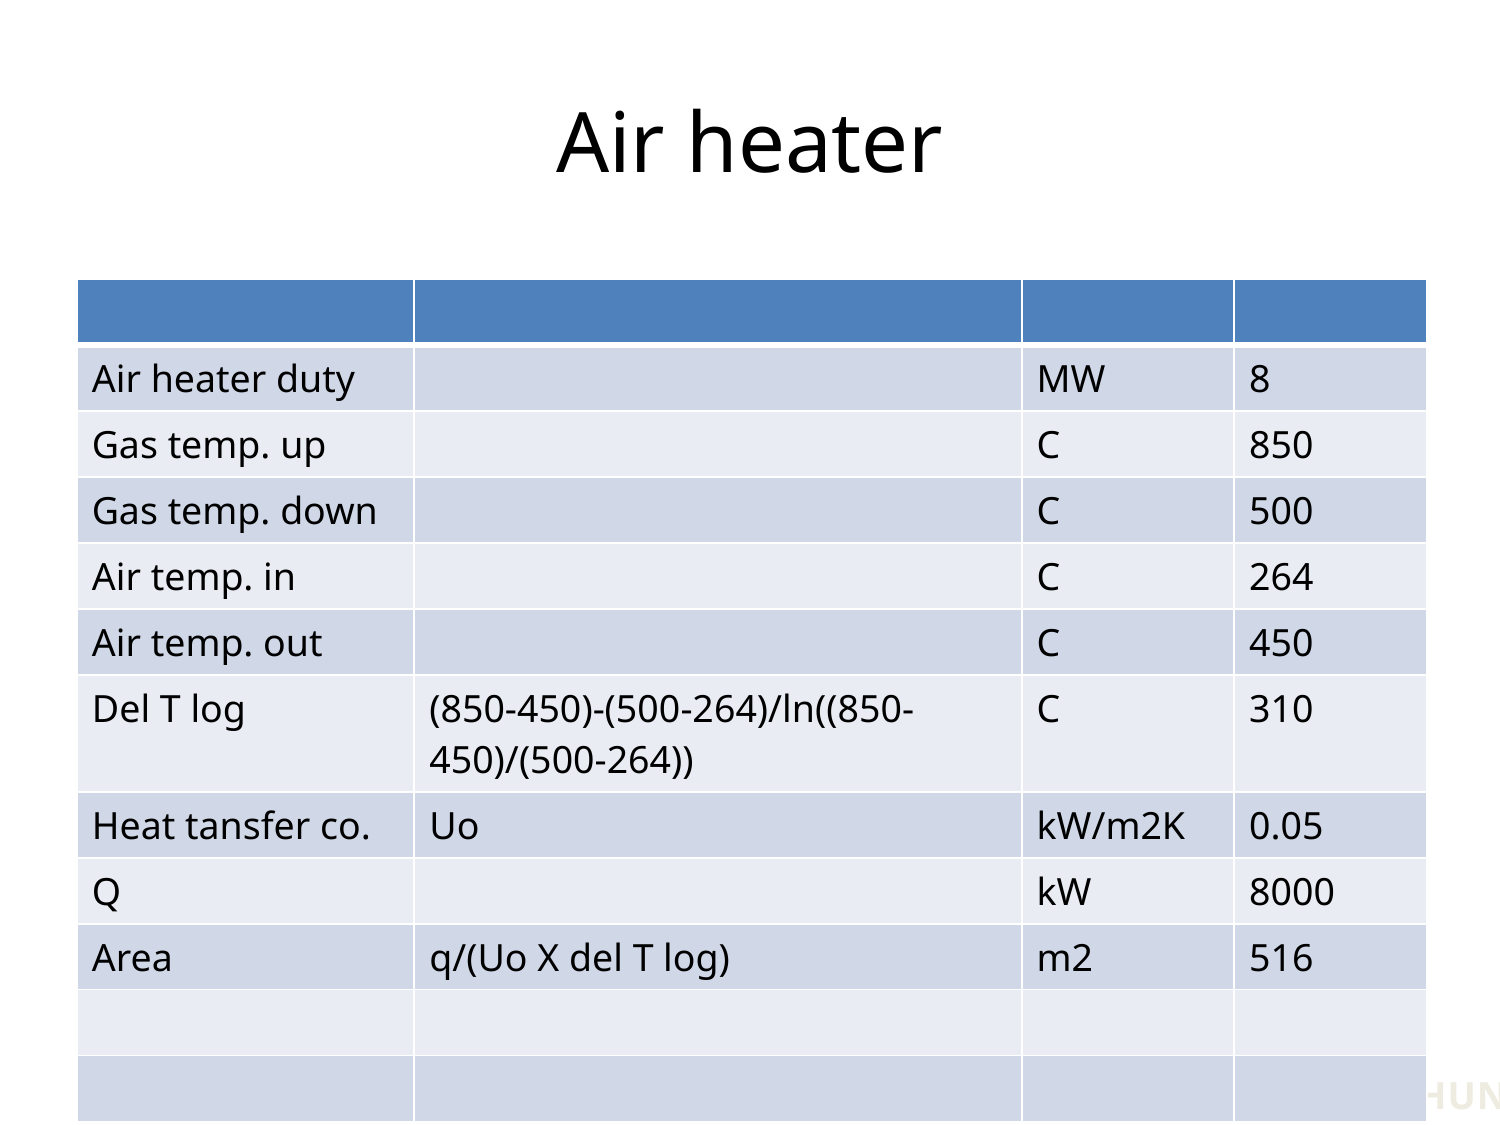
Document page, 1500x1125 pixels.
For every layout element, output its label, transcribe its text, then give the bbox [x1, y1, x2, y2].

table_header [415, 280, 1021, 342]
table_header [1235, 280, 1426, 342]
table_cell C [1023, 610, 1233, 674]
title Air heater [75, 45, 1425, 233]
table_cell 850 [1235, 412, 1426, 476]
table_cell [1235, 1056, 1426, 1121]
table_cell [78, 1056, 413, 1121]
table_cell C [1023, 544, 1233, 608]
table_cell C [1023, 676, 1233, 791]
table_cell [1235, 990, 1426, 1055]
table_cell 450 [1235, 610, 1426, 674]
table_cell q/(Uo X del T log) [415, 925, 1021, 989]
table_cell [78, 990, 413, 1055]
table_cell [415, 990, 1021, 1055]
table_cell Q [78, 859, 413, 923]
table_cell 500 [1235, 478, 1426, 542]
table_cell (850-450)-(500-264)/ln((850-450)/(500-264)) [415, 676, 1021, 791]
table_cell C [1023, 478, 1233, 542]
table_cell 264 [1235, 544, 1426, 608]
table_cell [415, 859, 1021, 923]
table_cell Air temp. out [78, 610, 413, 674]
table_cell Air temp. in [78, 544, 413, 608]
table_cell [415, 478, 1021, 542]
table_header [78, 280, 413, 342]
table_cell Air heater duty [78, 348, 413, 410]
table_cell 8 [1235, 348, 1426, 410]
table_header [1023, 280, 1233, 342]
table_cell 0.05 [1235, 793, 1426, 857]
table_cell 310 [1235, 676, 1426, 791]
table_cell [415, 412, 1021, 476]
table_cell [415, 544, 1021, 608]
table_cell kW/m2K [1023, 793, 1233, 857]
table_cell Del T log [78, 676, 413, 791]
table_cell Area [78, 925, 413, 989]
table_cell [1023, 990, 1233, 1055]
table_cell kW [1023, 859, 1233, 923]
table_cell Gas temp. up [78, 412, 413, 476]
table_cell m2 [1023, 925, 1233, 989]
table_cell [1023, 1056, 1233, 1121]
table_cell Uo [415, 793, 1021, 857]
table_cell [415, 1056, 1021, 1121]
table_cell [415, 610, 1021, 674]
table_cell [415, 348, 1021, 410]
table_cell Gas temp. down [78, 478, 413, 542]
table_cell C [1023, 412, 1233, 476]
table_cell 516 [1235, 925, 1426, 989]
table_cell Heat tansfer co. [78, 793, 413, 857]
table_cell 8000 [1235, 859, 1426, 923]
table_cell MW [1023, 348, 1233, 410]
